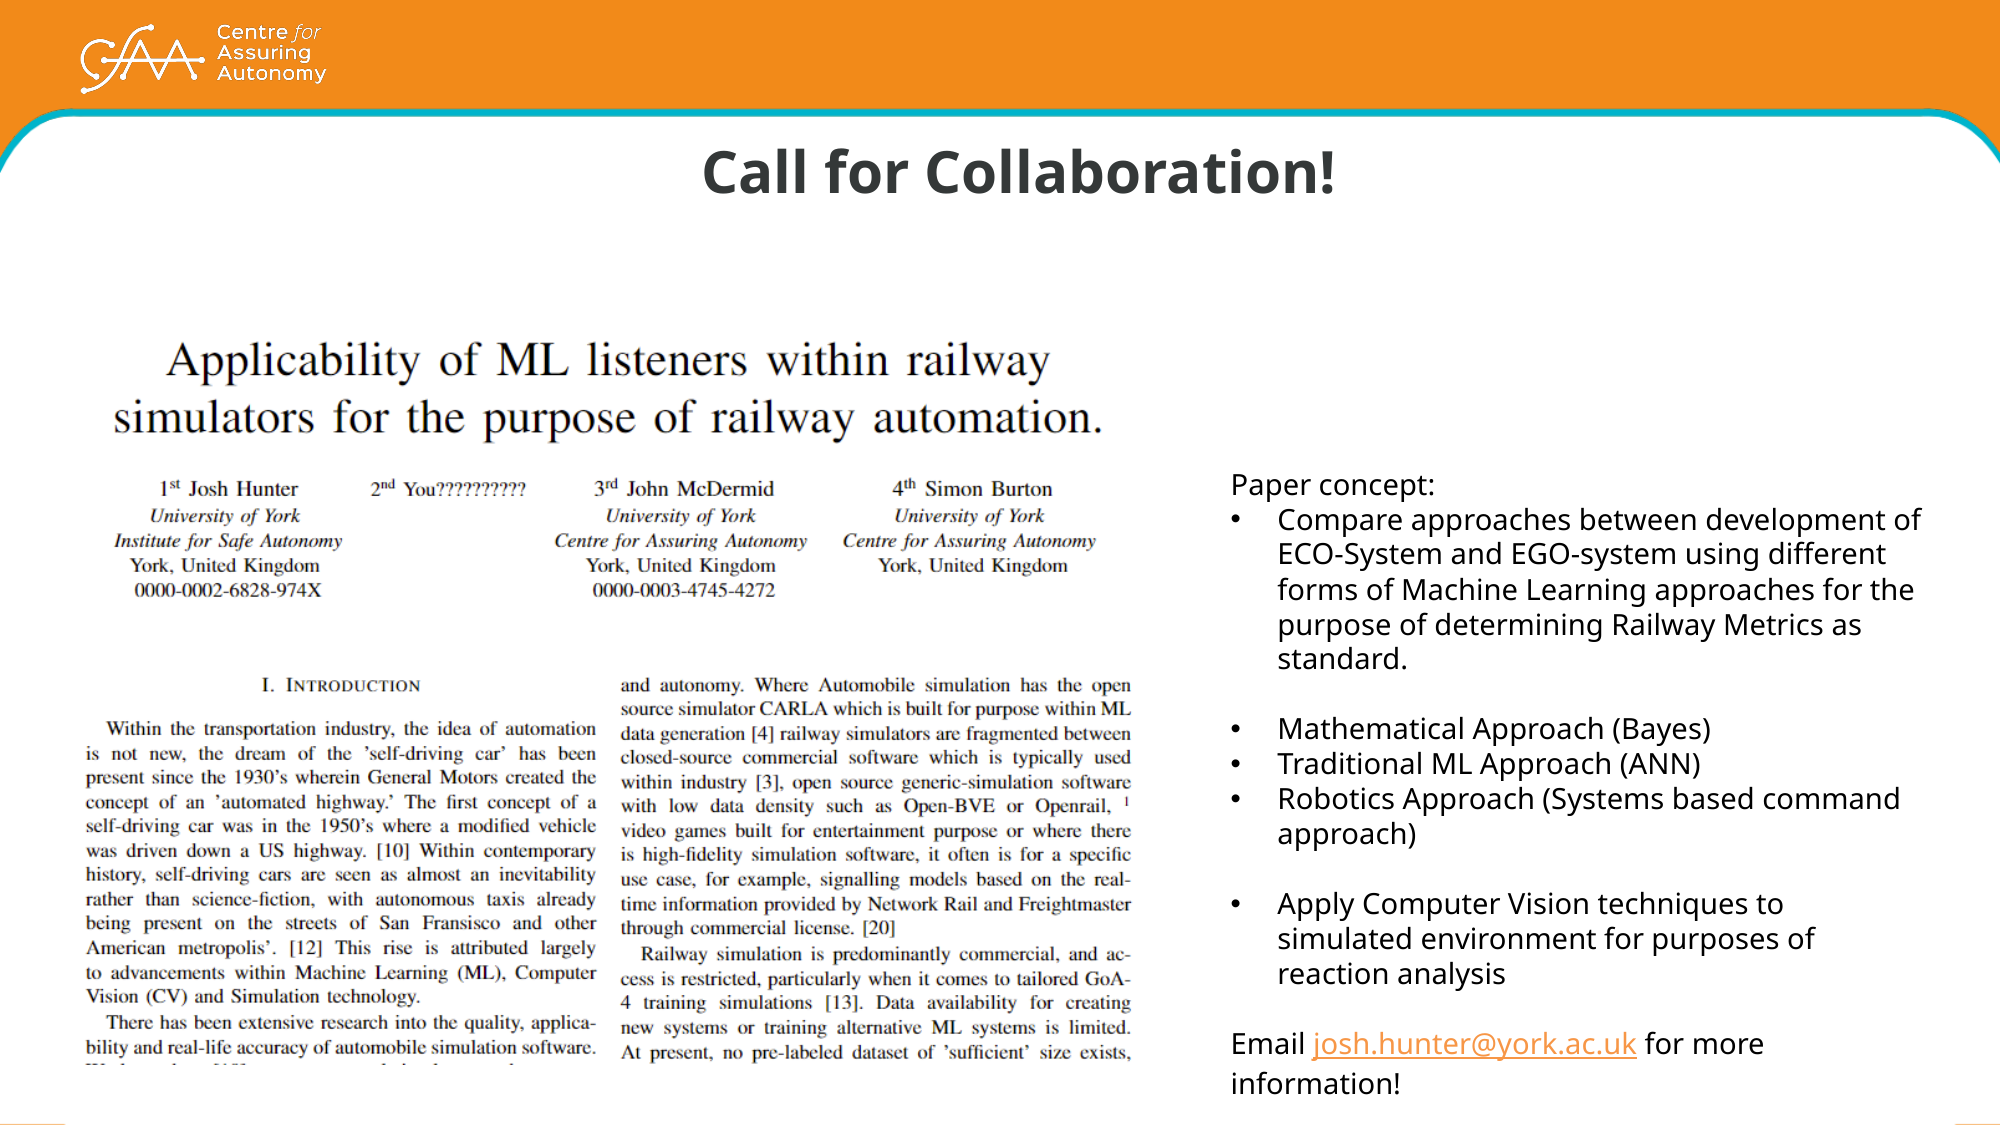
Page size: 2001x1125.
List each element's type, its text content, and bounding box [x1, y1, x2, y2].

list Call for Collaboration! [0, 135, 2000, 314]
text_box Paper concept: Compare approaches between development of ECO-System and EGO-system using different forms of Machine Learning approaches for the purpose of determining Railway Metrics as standard. Mathematical Approach (Bayes) Traditional ML Approach (ANN) Robotics Approach (Systems based command approach) Apply Computer Vision techniques to simulated environment for purposes of reaction analysis Email josh.hunter@york.ac.uk for more information! [1215, 458, 1941, 1108]
picture [0, 313, 2000, 1125]
picture [0, 0, 2000, 135]
